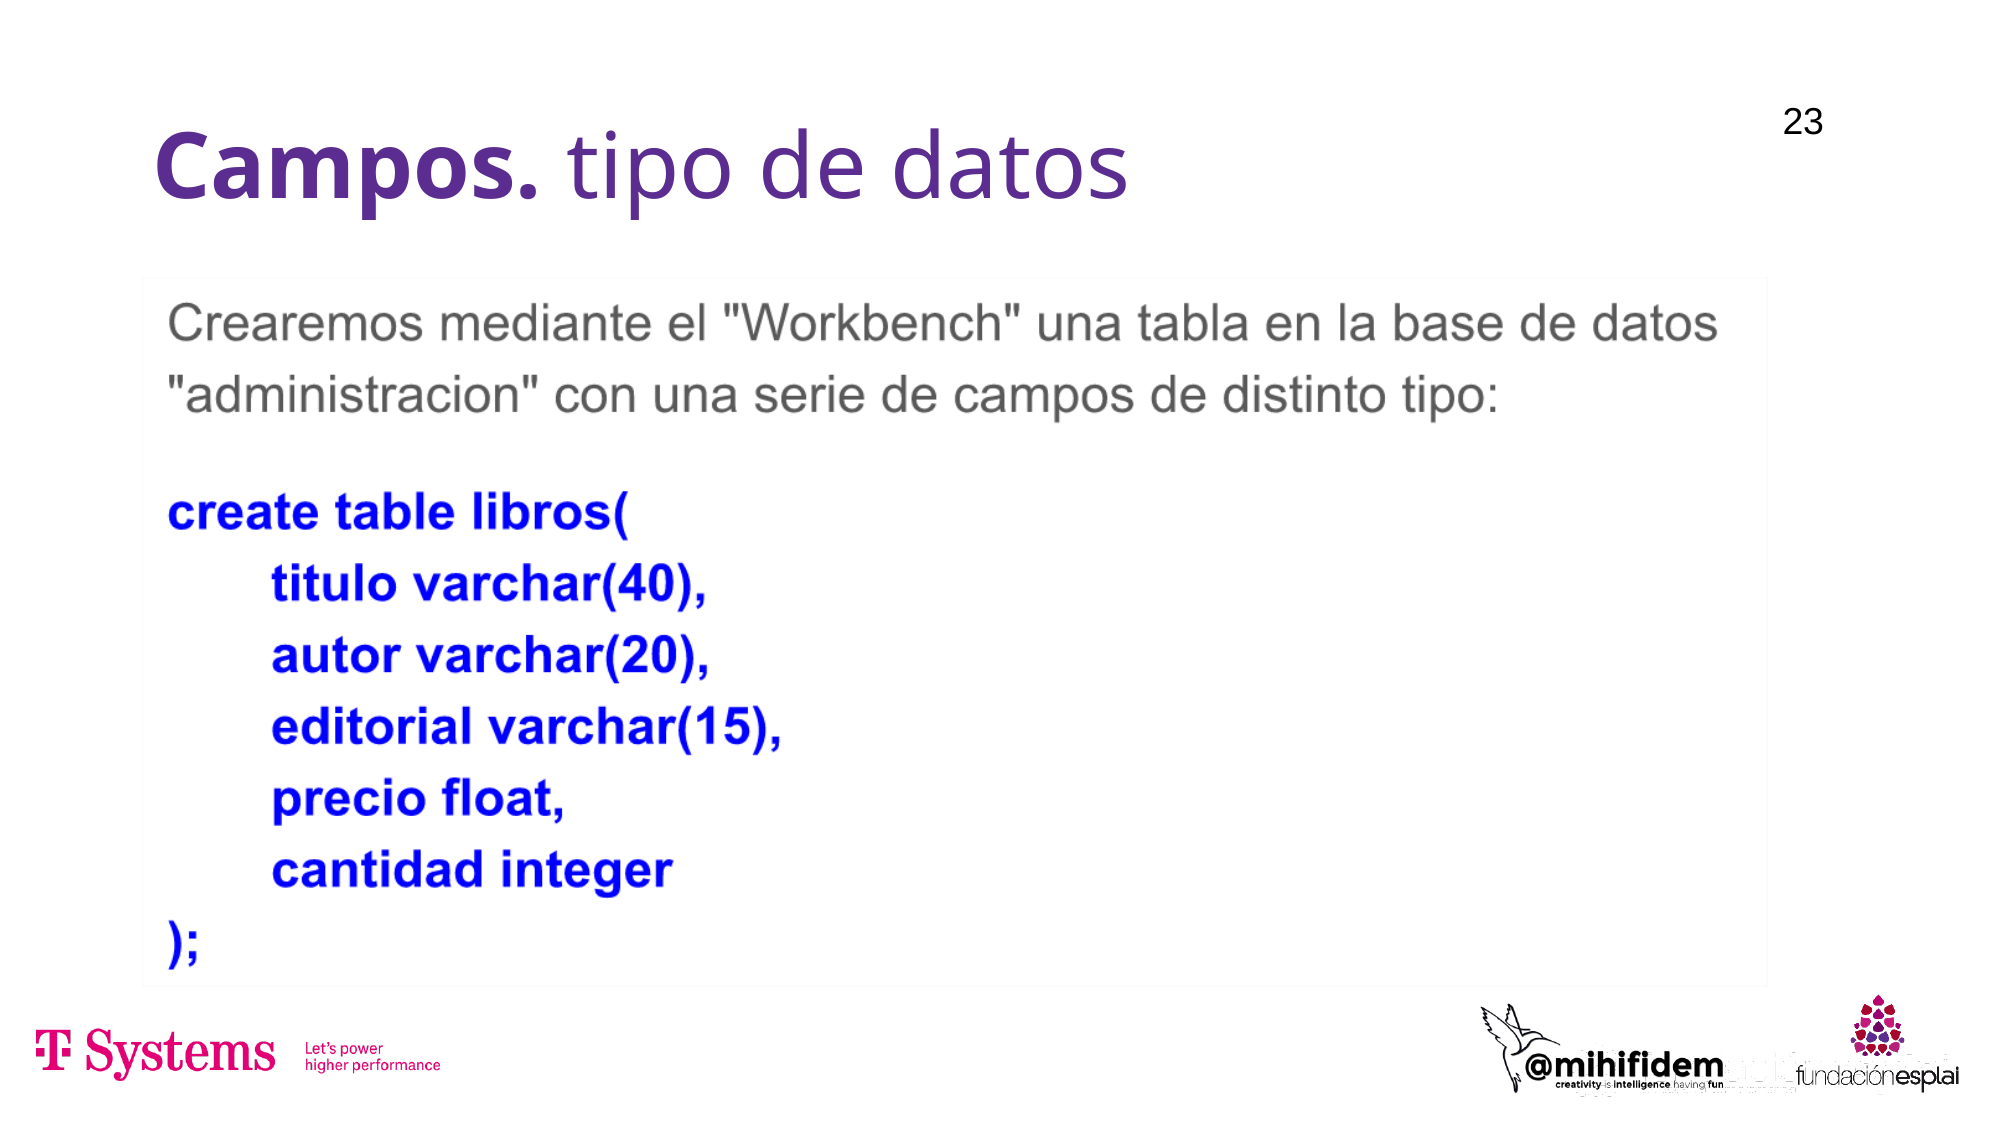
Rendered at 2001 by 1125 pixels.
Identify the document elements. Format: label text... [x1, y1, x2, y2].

picture [142, 276, 1768, 987]
text_box 23 [1767, 89, 1863, 150]
picture [1472, 986, 1965, 1103]
text_box Campos. tipo de datos [137, 59, 1863, 278]
picture [36, 1027, 440, 1081]
